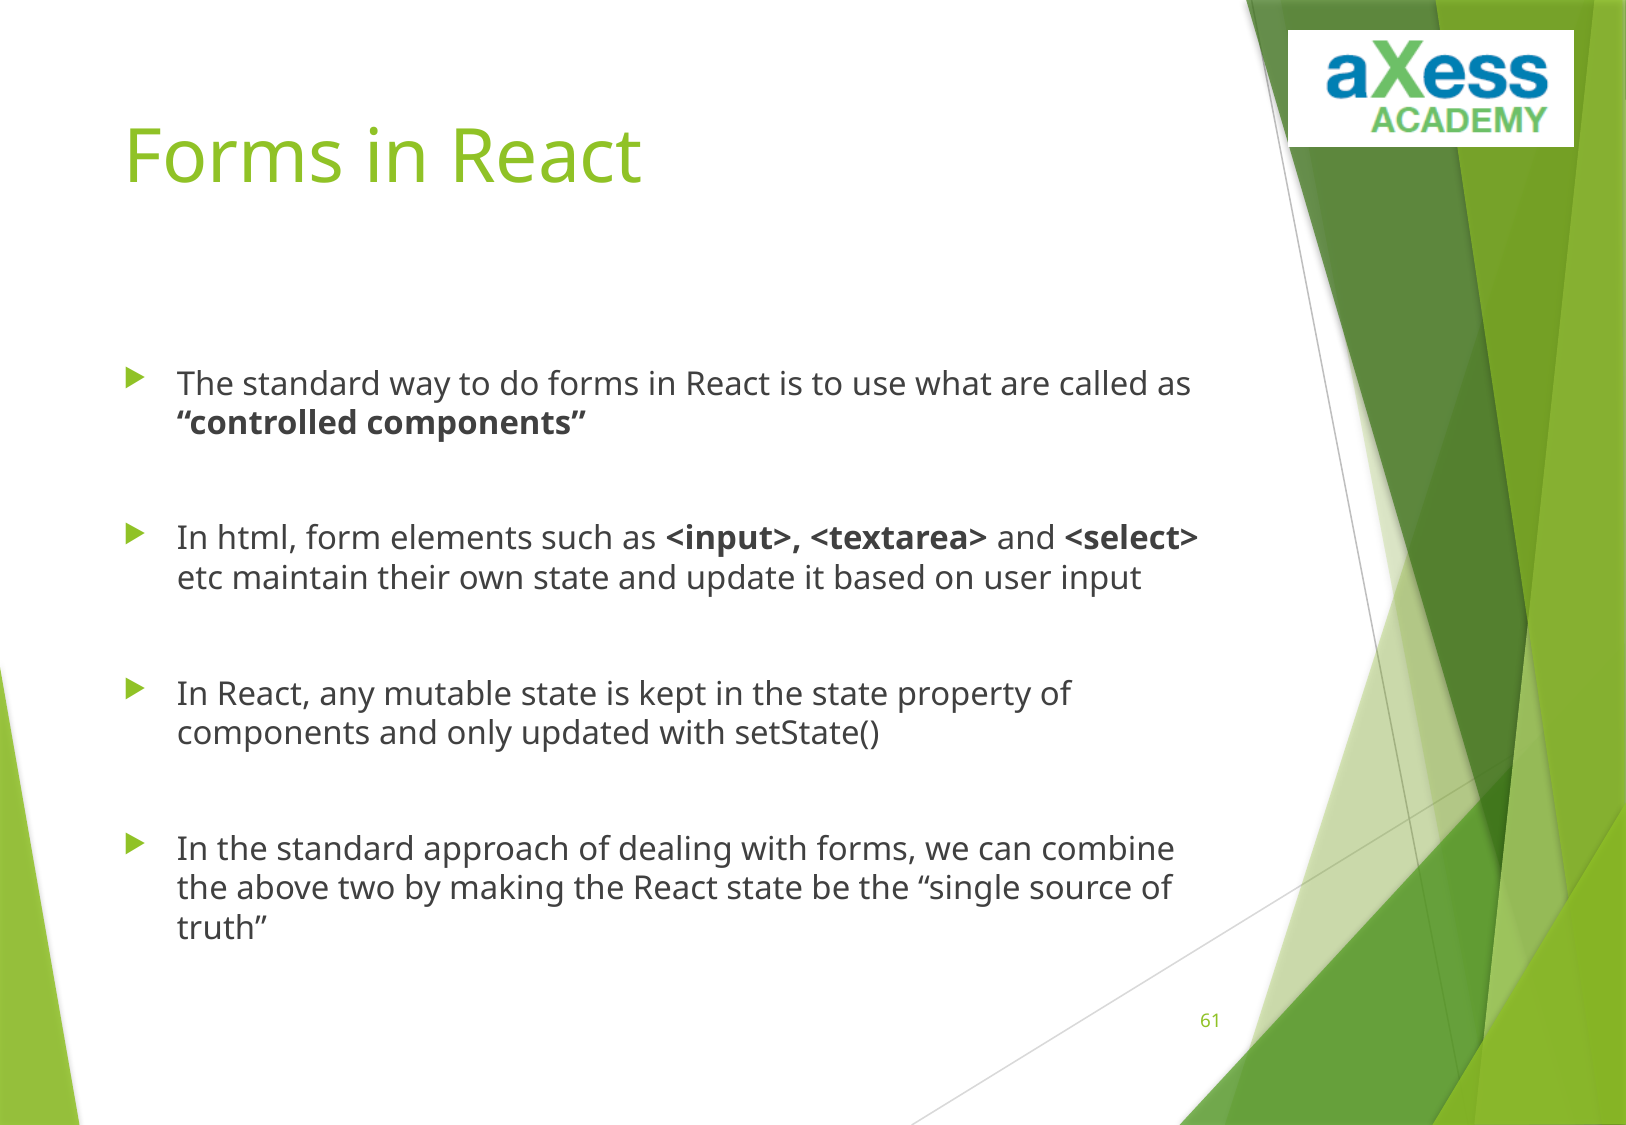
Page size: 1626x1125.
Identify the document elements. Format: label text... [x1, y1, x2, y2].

slide_number 60 [1145, 991, 1237, 1051]
list The standard way to do forms in React is to use what are called as “controlled components” In html, form elements such as <input>, <textarea> and <select> etc maintain their own state and update it based on user input In React, any mutable state is kept in the state property of components and only updated with setState() In the standard approach of dealing with forms, we can combine the above two by making the React state be the “single source of truth” [108, 354, 1237, 992]
picture [1288, 30, 1574, 147]
title Forms in React [108, 99, 1237, 317]
